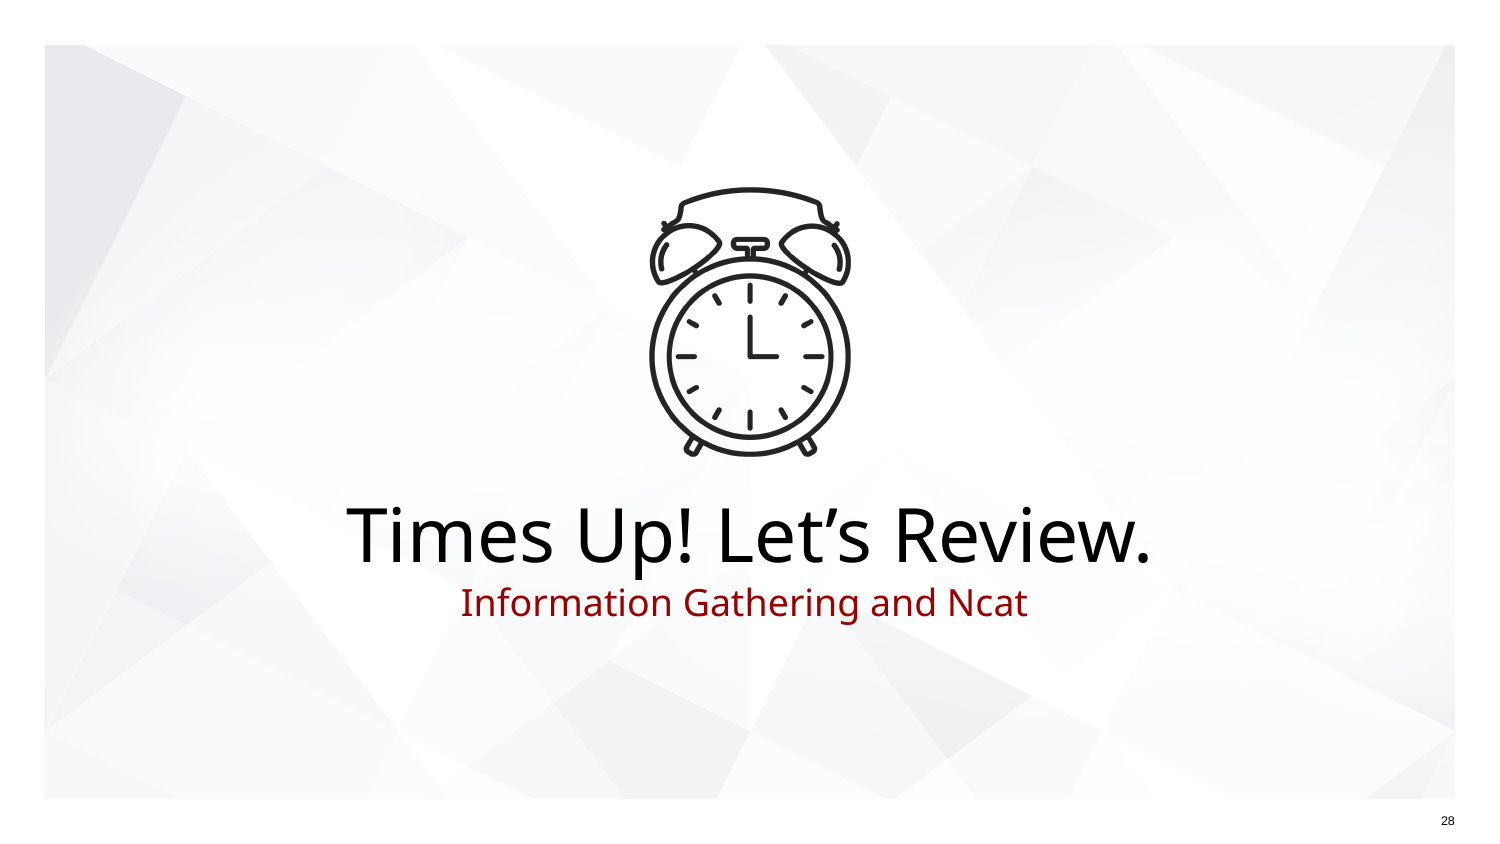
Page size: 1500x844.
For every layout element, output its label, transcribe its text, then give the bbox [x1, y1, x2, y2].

picture [45, 45, 1455, 799]
slide_number ‹#› [1412, 813, 1455, 831]
text_box Information Gathering and Ncat [360, 564, 1129, 711]
